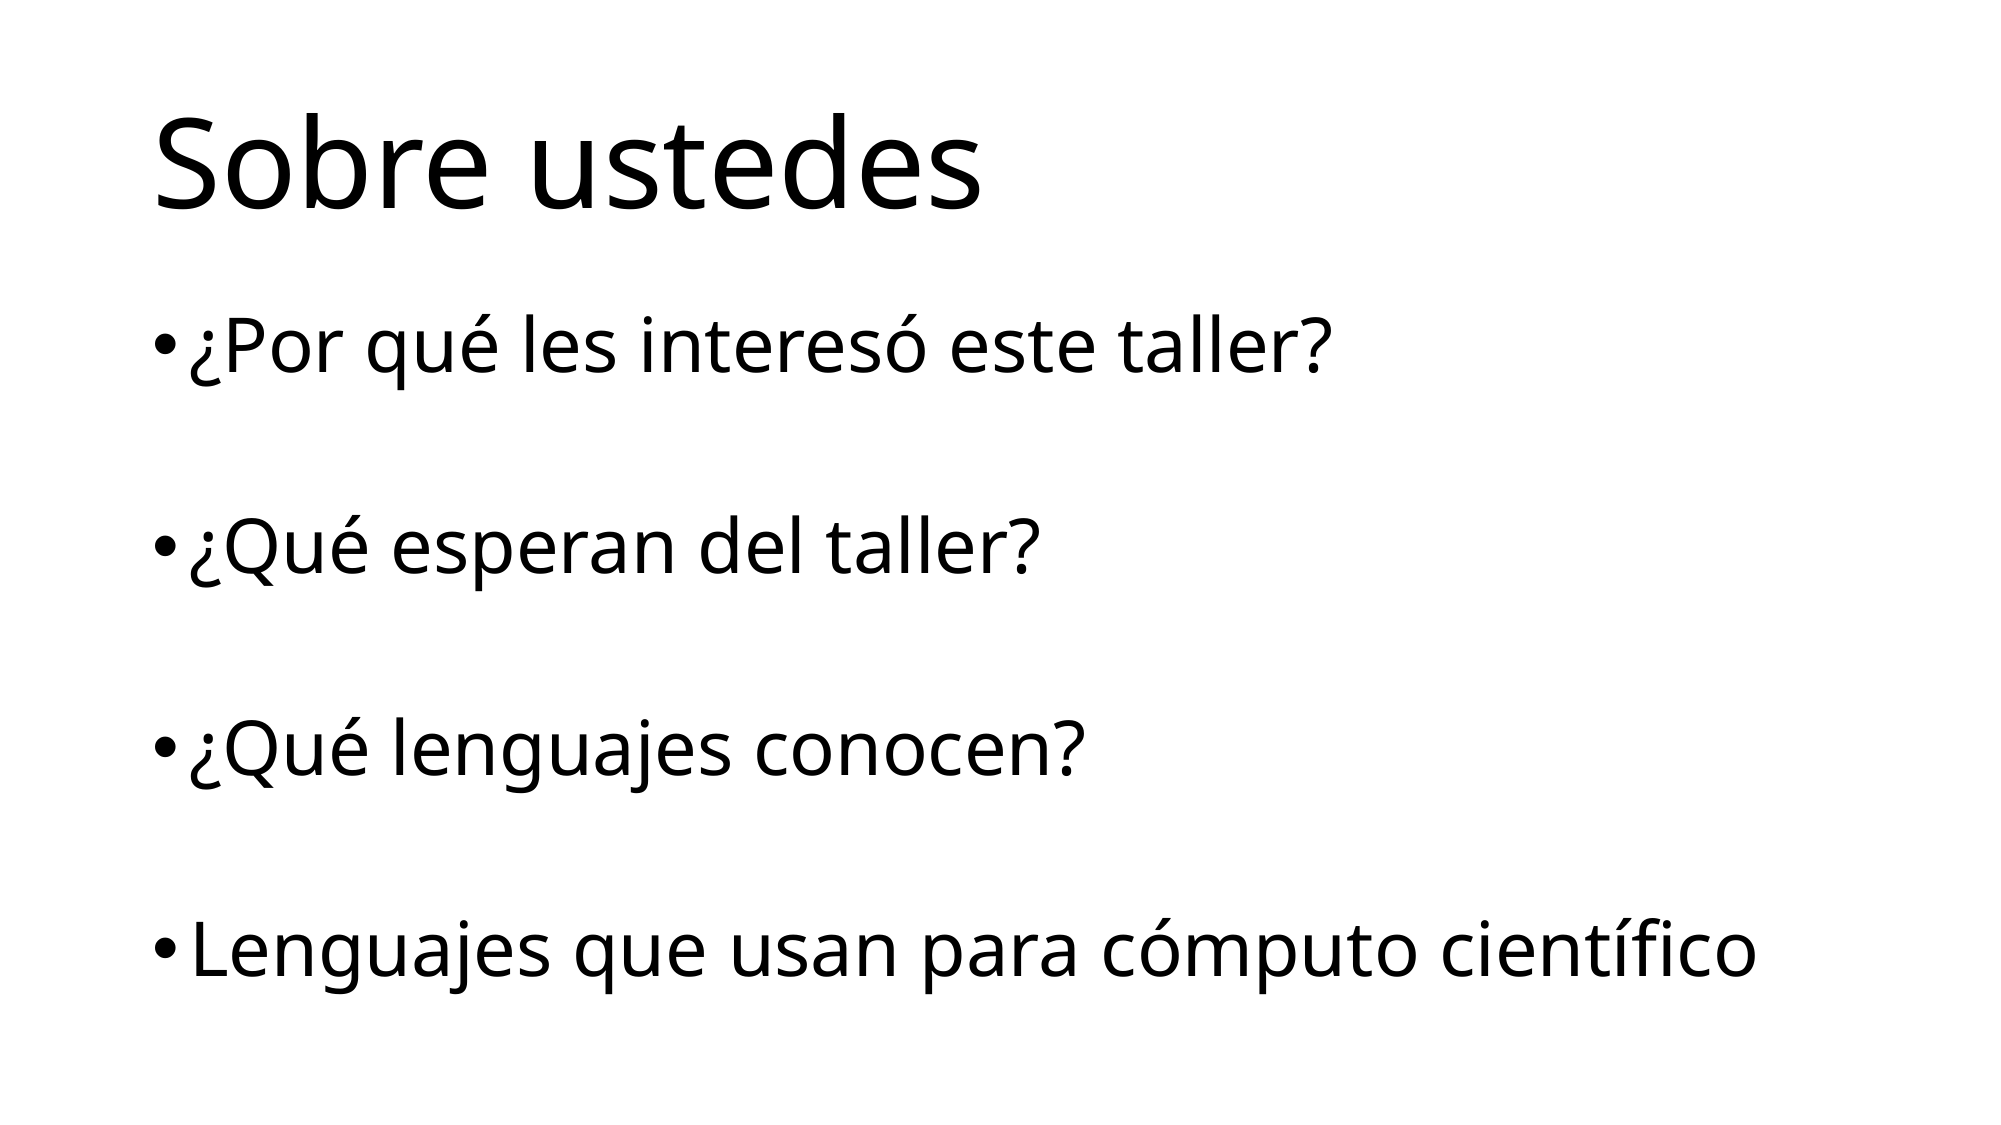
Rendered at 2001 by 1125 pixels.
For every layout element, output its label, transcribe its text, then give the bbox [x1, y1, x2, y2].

title Sobre ustedes [137, 59, 1863, 278]
list ¿Por qué les interesó este taller? ¿Qué esperan del taller? ¿Qué lenguajes conocen? Lenguajes que usan para cómputo científico [137, 299, 1863, 1014]
